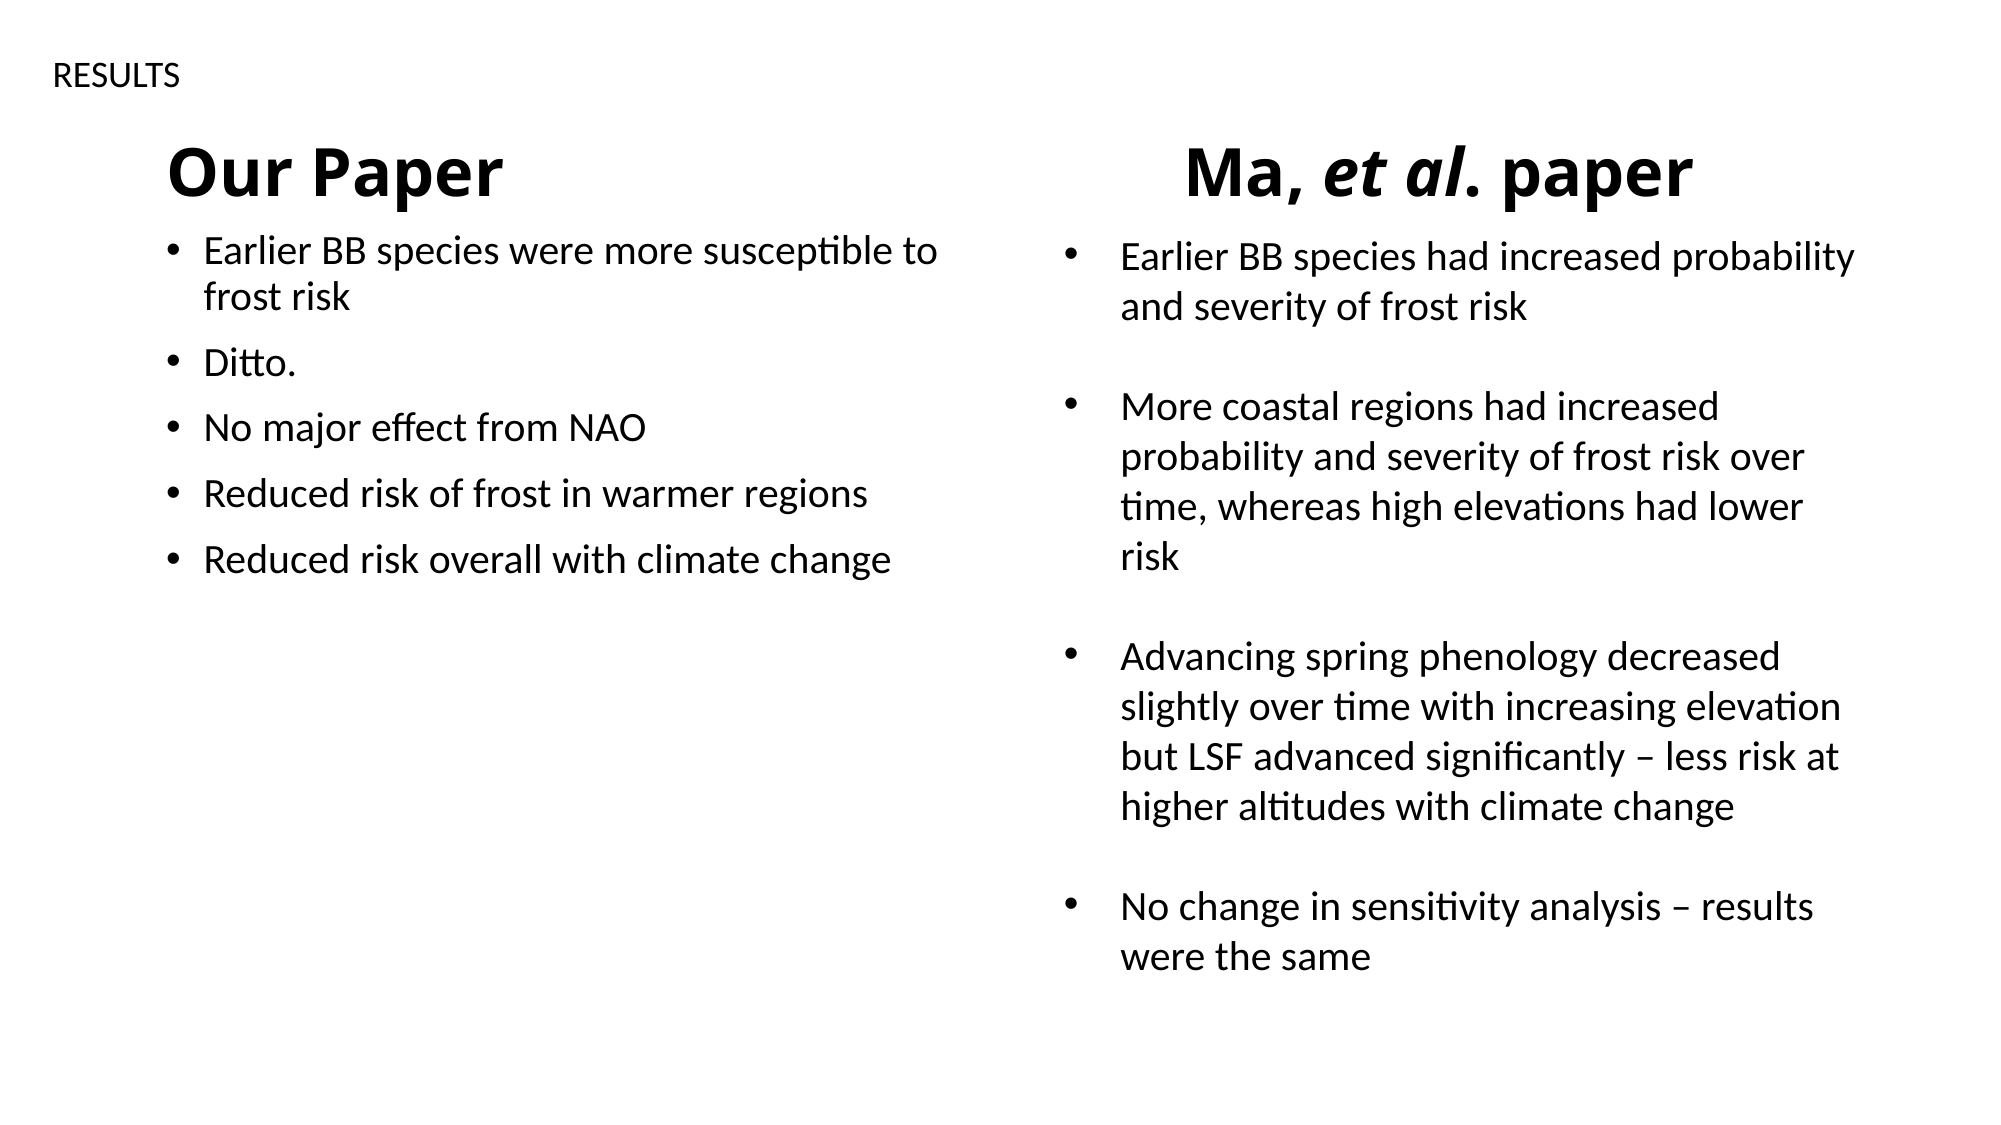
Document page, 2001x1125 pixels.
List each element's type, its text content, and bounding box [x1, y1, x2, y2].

text_box RESULTS [37, 42, 196, 103]
list Earlier BB species were more susceptible to frost risk Ditto. No major effect from NAO Reduced risk of frost in warmer regions Reduced risk overall with climate change [151, 221, 976, 1052]
title Ma, et al. paper [1168, 127, 1877, 221]
text_box Our Paper [151, 127, 859, 222]
text_box Earlier BB species had increased probability and severity of frost risk More coastal regions had increased probability and severity of frost risk over time, whereas high elevations had lower risk Advancing spring phenology decreased slightly over time with increasing elevation but LSF advanced significantly – less risk at higher altitudes with climate change No change in sensitivity analysis – results were the same [1049, 221, 1877, 987]
